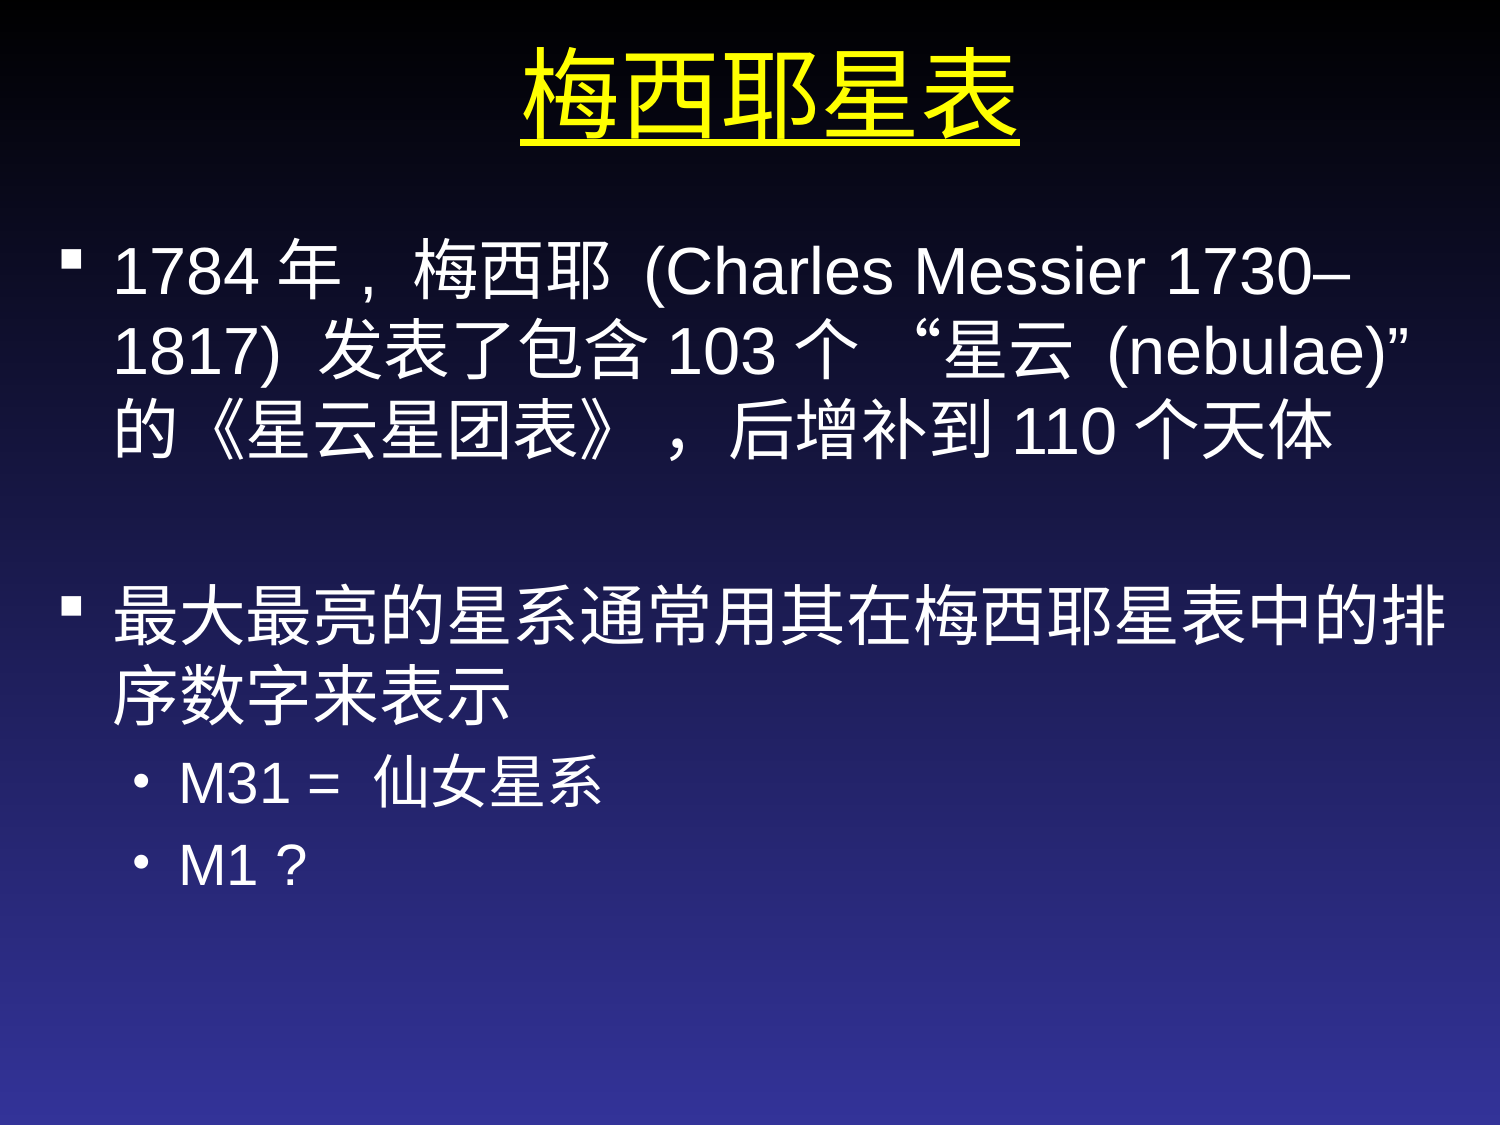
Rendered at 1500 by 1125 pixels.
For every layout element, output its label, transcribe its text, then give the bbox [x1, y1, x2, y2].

list 1784年, 梅西耶 (Charles Messier 1730–1817) 发表了包含103个 “星云 (nebulae)” 的《星云星团表》 ，后增补到110个天体 最大最亮的星系通常用其在梅西耶星表中的排序数字来表示 M31 = 仙女星系 M1 ? [41, 220, 1479, 1024]
title 梅西耶星表 [70, 35, 1471, 148]
